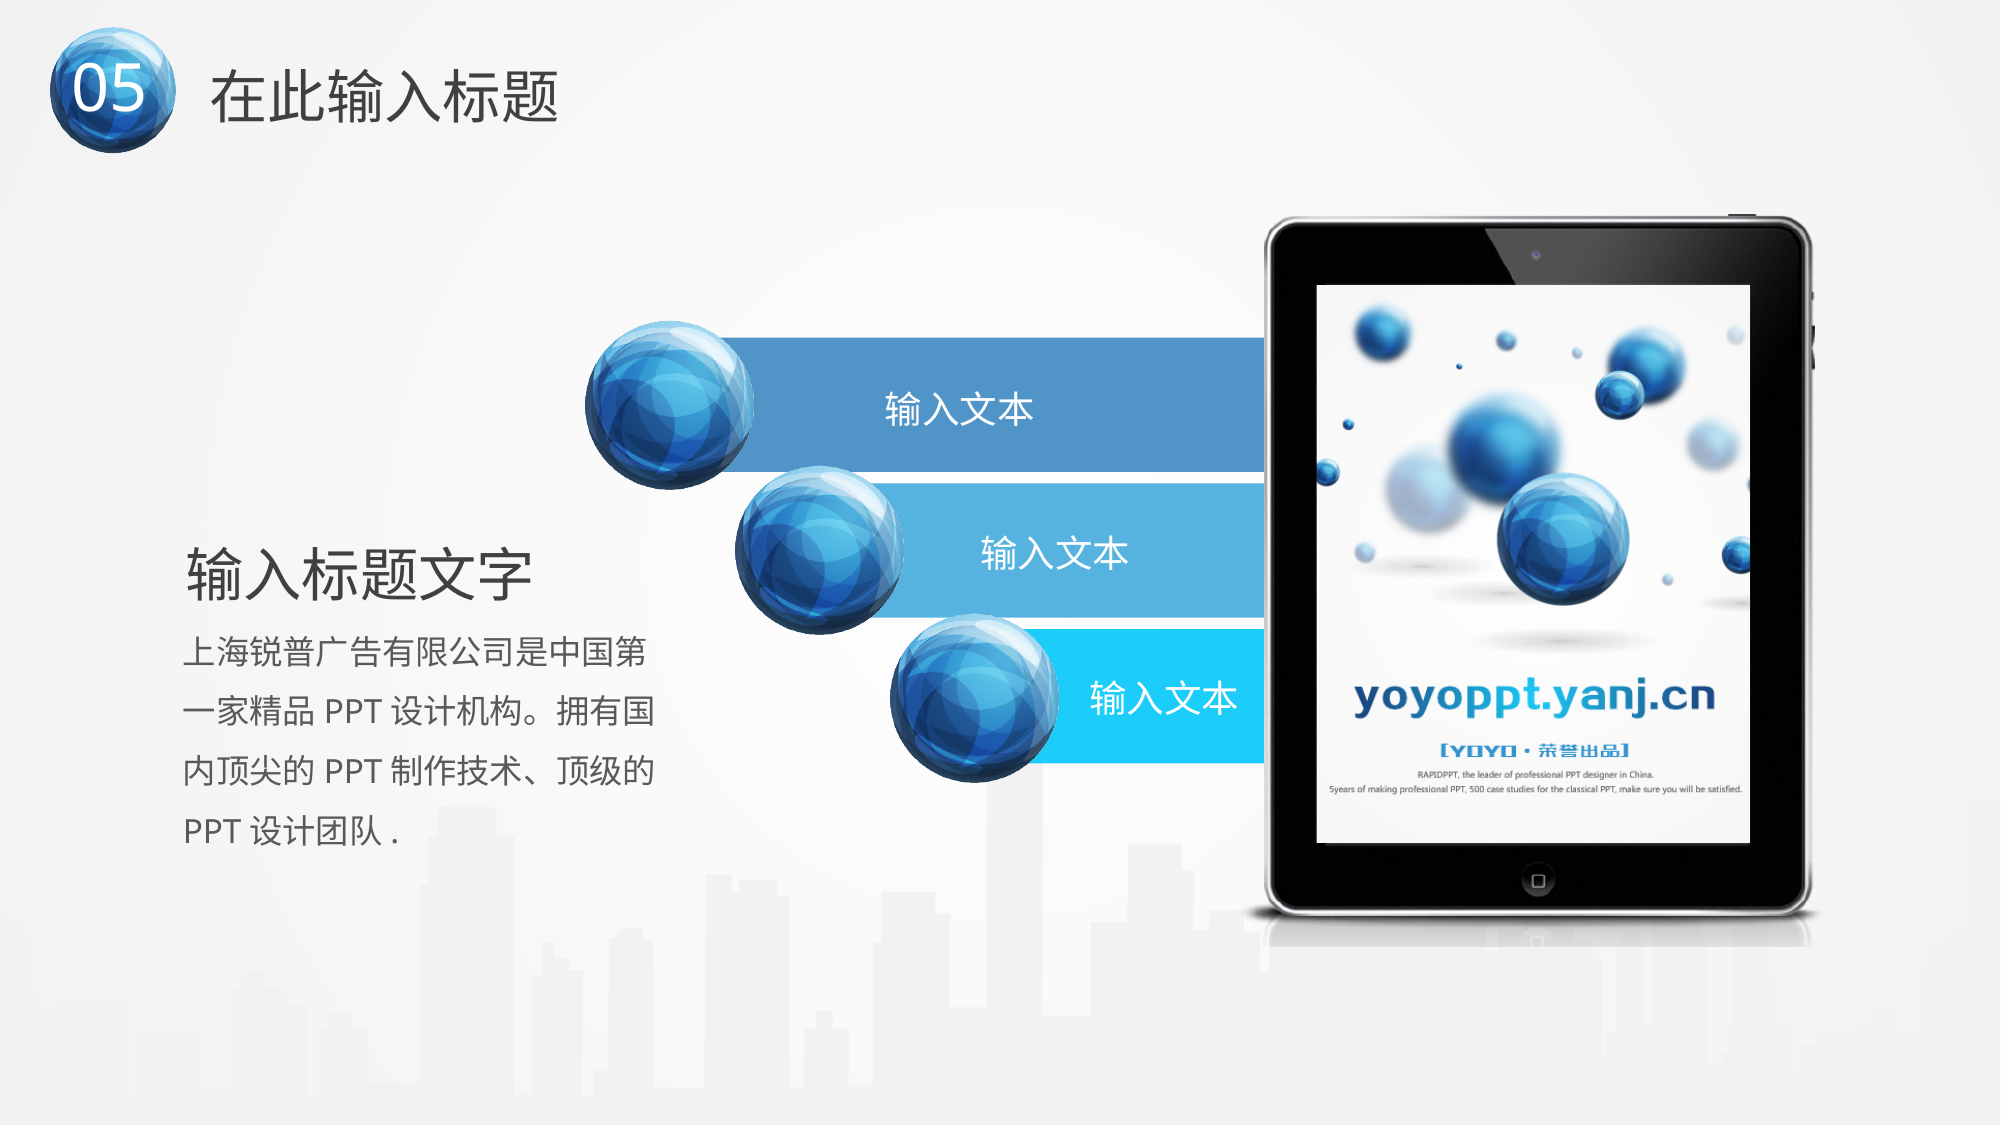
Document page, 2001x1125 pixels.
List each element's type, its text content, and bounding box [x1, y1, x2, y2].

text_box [168, 530, 665, 984]
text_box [924, 503, 1229, 600]
picture [576, 307, 1079, 796]
picture [43, 17, 191, 163]
text_box 在此输入标题 [195, 53, 575, 138]
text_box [1079, 600, 1229, 796]
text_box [1229, 192, 1840, 947]
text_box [774, 307, 1229, 503]
